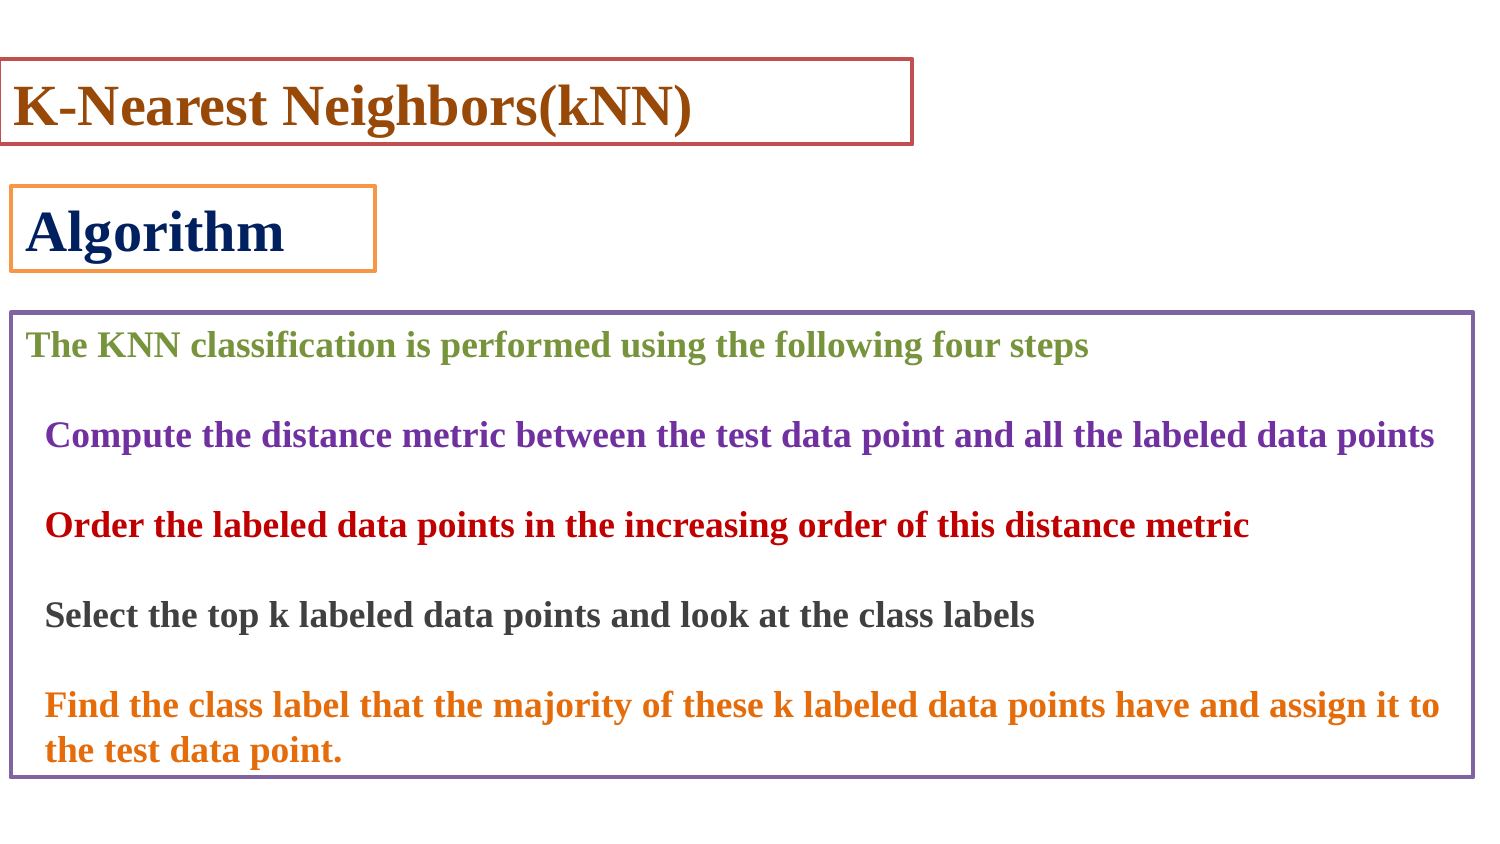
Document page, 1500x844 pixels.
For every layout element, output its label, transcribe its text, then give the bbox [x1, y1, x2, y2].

text_box The KNN classification is performed using the following four steps Compute the distance metric between the test data point and all the labeled data points Order the labeled data points in the increasing order of this distance metric Select the top k labeled data points and look at the class labels Find the class label that the majority of these k labeled data points have and assign it to the test data point. [9, 310, 1475, 779]
text_box Algorithm [9, 184, 377, 273]
text_box K-Nearest Neighbors(kNN) [0, 57, 914, 146]
